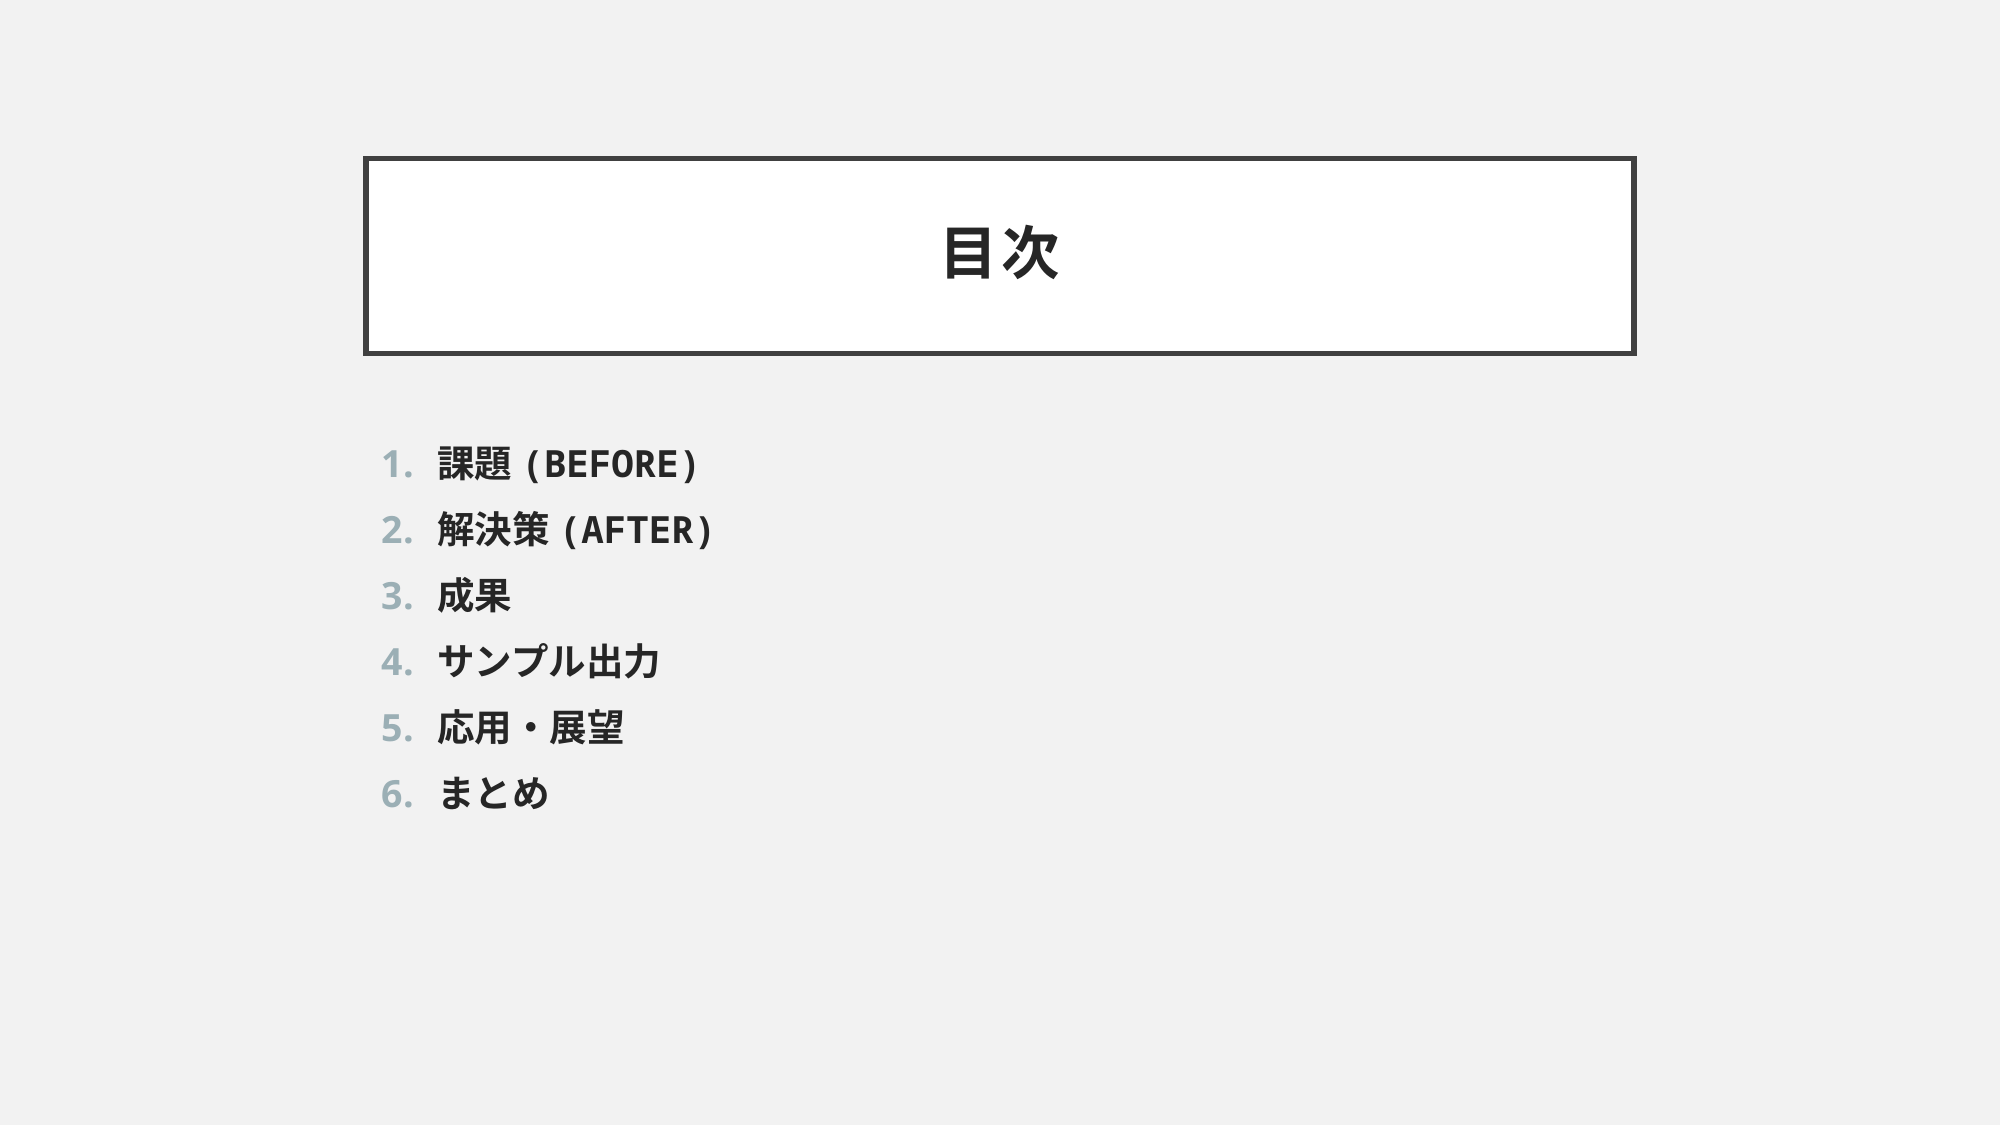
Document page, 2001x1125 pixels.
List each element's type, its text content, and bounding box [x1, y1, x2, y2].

list 課題(BEFORE) 解決策(AFTER) 成果 サンプル出力 応用・展望 まとめ [366, 432, 1634, 942]
title 目次 [363, 156, 1637, 356]
